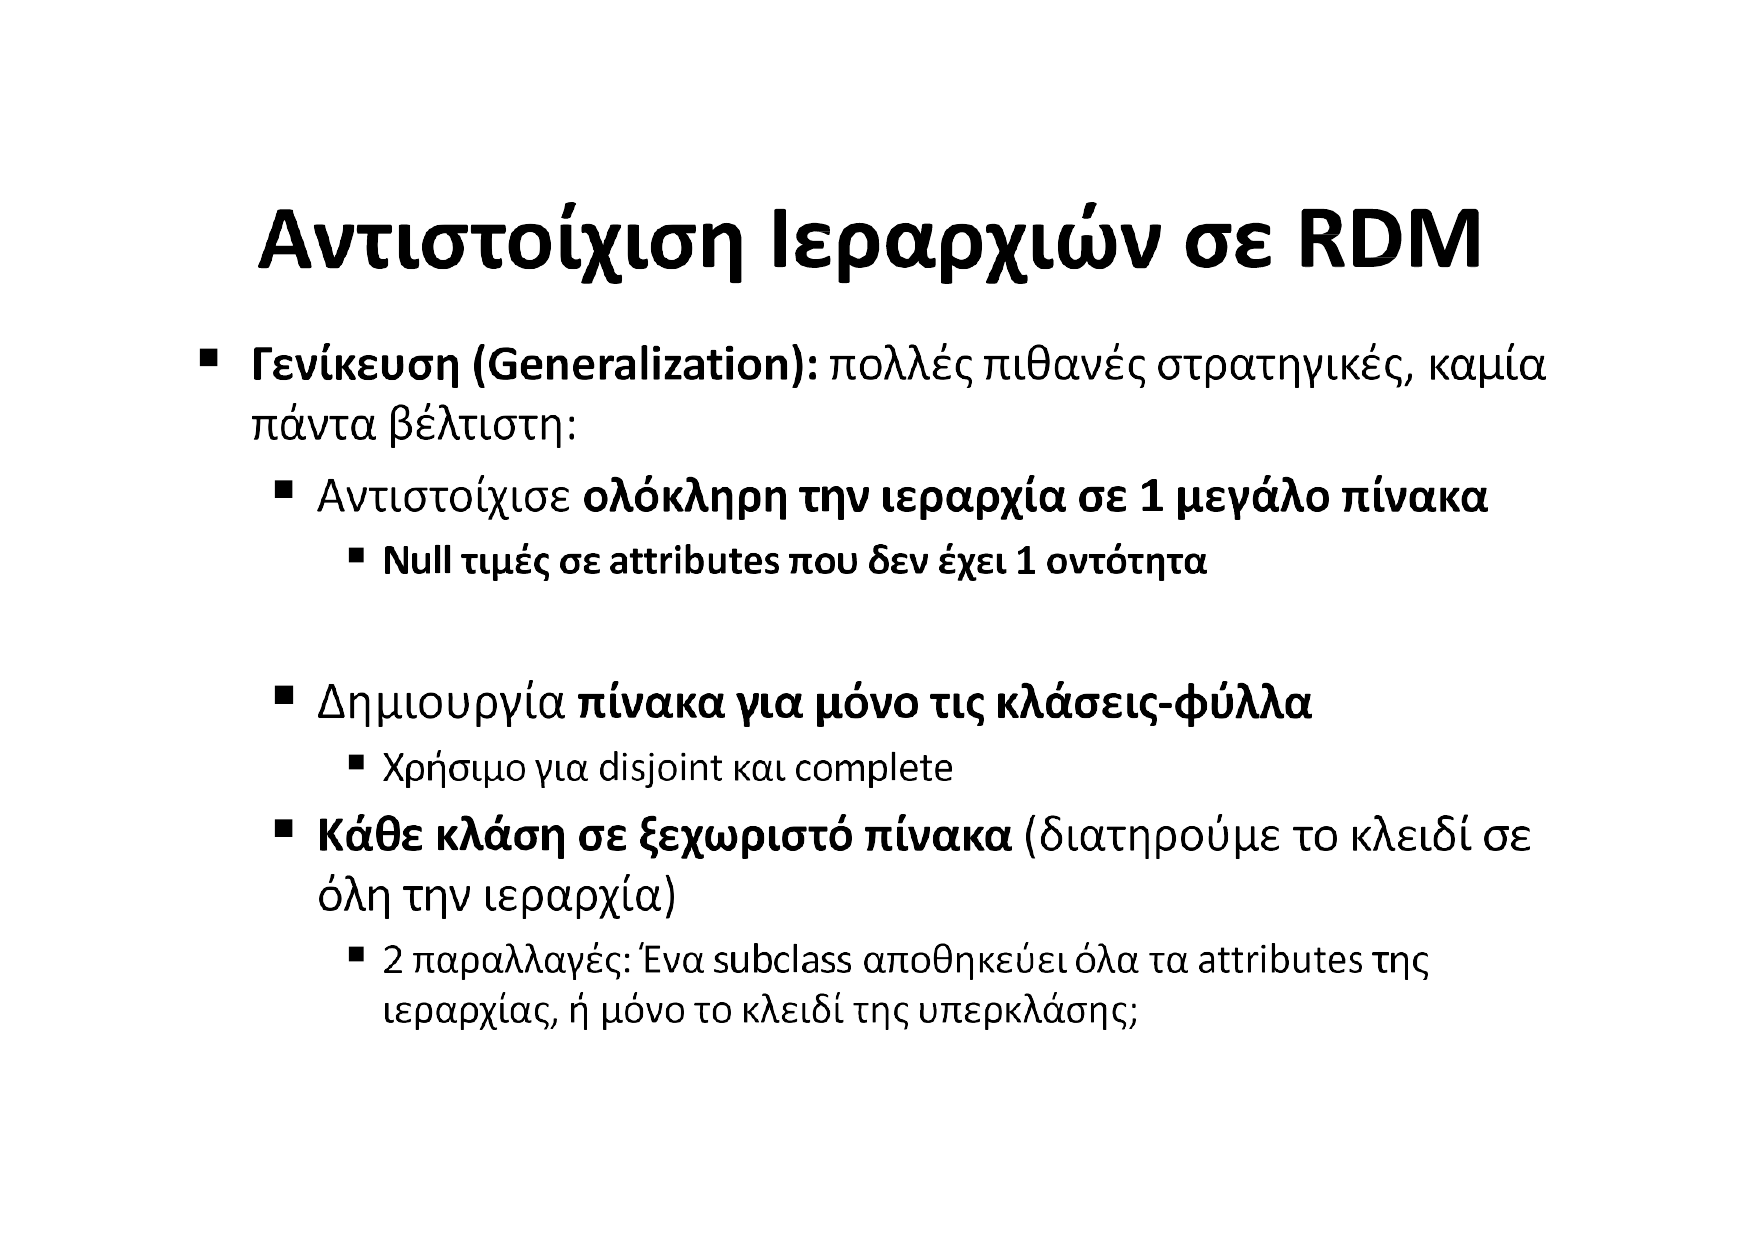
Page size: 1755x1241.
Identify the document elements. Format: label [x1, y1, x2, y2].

text_box [1353, 208, 1402, 267]
text_box [714, 943, 852, 973]
picture [610, 544, 779, 574]
text_box [789, 552, 857, 574]
text_box [939, 543, 1007, 582]
text_box [383, 750, 525, 789]
picture [385, 992, 557, 1031]
text_box [461, 543, 550, 582]
text_box [318, 874, 389, 920]
text_box [1372, 951, 1428, 980]
text_box [1484, 825, 1530, 851]
picture [920, 992, 1136, 1031]
text_box [348, 754, 364, 770]
text_box [274, 685, 294, 704]
text_box [199, 348, 218, 367]
text_box [795, 222, 831, 268]
text_box [838, 201, 1161, 284]
text_box [1301, 208, 1345, 268]
text_box [348, 547, 364, 563]
picture [1142, 478, 1163, 512]
picture [1018, 546, 1035, 574]
picture [930, 693, 984, 727]
picture [570, 992, 588, 1031]
picture [584, 475, 787, 521]
picture [318, 680, 566, 727]
text_box [348, 946, 364, 962]
text_box [795, 759, 887, 788]
picture [317, 475, 569, 521]
picture [251, 403, 377, 440]
text_box [998, 681, 1312, 727]
picture [254, 343, 458, 388]
text_box [320, 814, 423, 851]
picture [413, 942, 704, 980]
picture [473, 343, 816, 388]
text_box [1352, 814, 1472, 851]
text_box [703, 222, 742, 284]
picture [693, 1001, 732, 1023]
picture [1177, 475, 1329, 521]
picture [384, 944, 402, 973]
text_box [822, 486, 869, 521]
picture [602, 992, 684, 1031]
text_box [274, 819, 293, 837]
text_box [1185, 223, 1232, 268]
picture [599, 751, 722, 788]
text_box [437, 814, 564, 859]
text_box [1430, 343, 1546, 389]
picture [1158, 343, 1413, 389]
picture [865, 814, 1012, 851]
picture [391, 403, 575, 449]
text_box [817, 681, 919, 727]
text_box [1235, 222, 1271, 268]
picture [640, 814, 852, 860]
picture [830, 343, 972, 388]
text_box [535, 759, 589, 788]
text_box [868, 544, 928, 574]
picture [1079, 486, 1126, 512]
text_box [734, 760, 786, 781]
picture [1293, 825, 1337, 851]
text_box [403, 885, 471, 920]
text_box [274, 480, 293, 498]
text_box [736, 693, 803, 727]
picture [485, 874, 674, 920]
picture [882, 475, 1066, 521]
picture [1047, 543, 1207, 582]
text_box [385, 544, 451, 574]
picture [1025, 814, 1279, 860]
picture [257, 201, 696, 284]
text_box [774, 208, 786, 268]
picture [864, 942, 1067, 980]
picture [559, 552, 600, 574]
picture [984, 343, 1145, 388]
picture [744, 992, 908, 1031]
picture [578, 825, 627, 851]
text_box [1411, 208, 1479, 268]
picture [799, 487, 820, 512]
picture [1199, 943, 1362, 973]
picture [577, 681, 725, 719]
text_box [891, 751, 952, 781]
picture [1341, 475, 1489, 512]
picture [1076, 942, 1188, 973]
